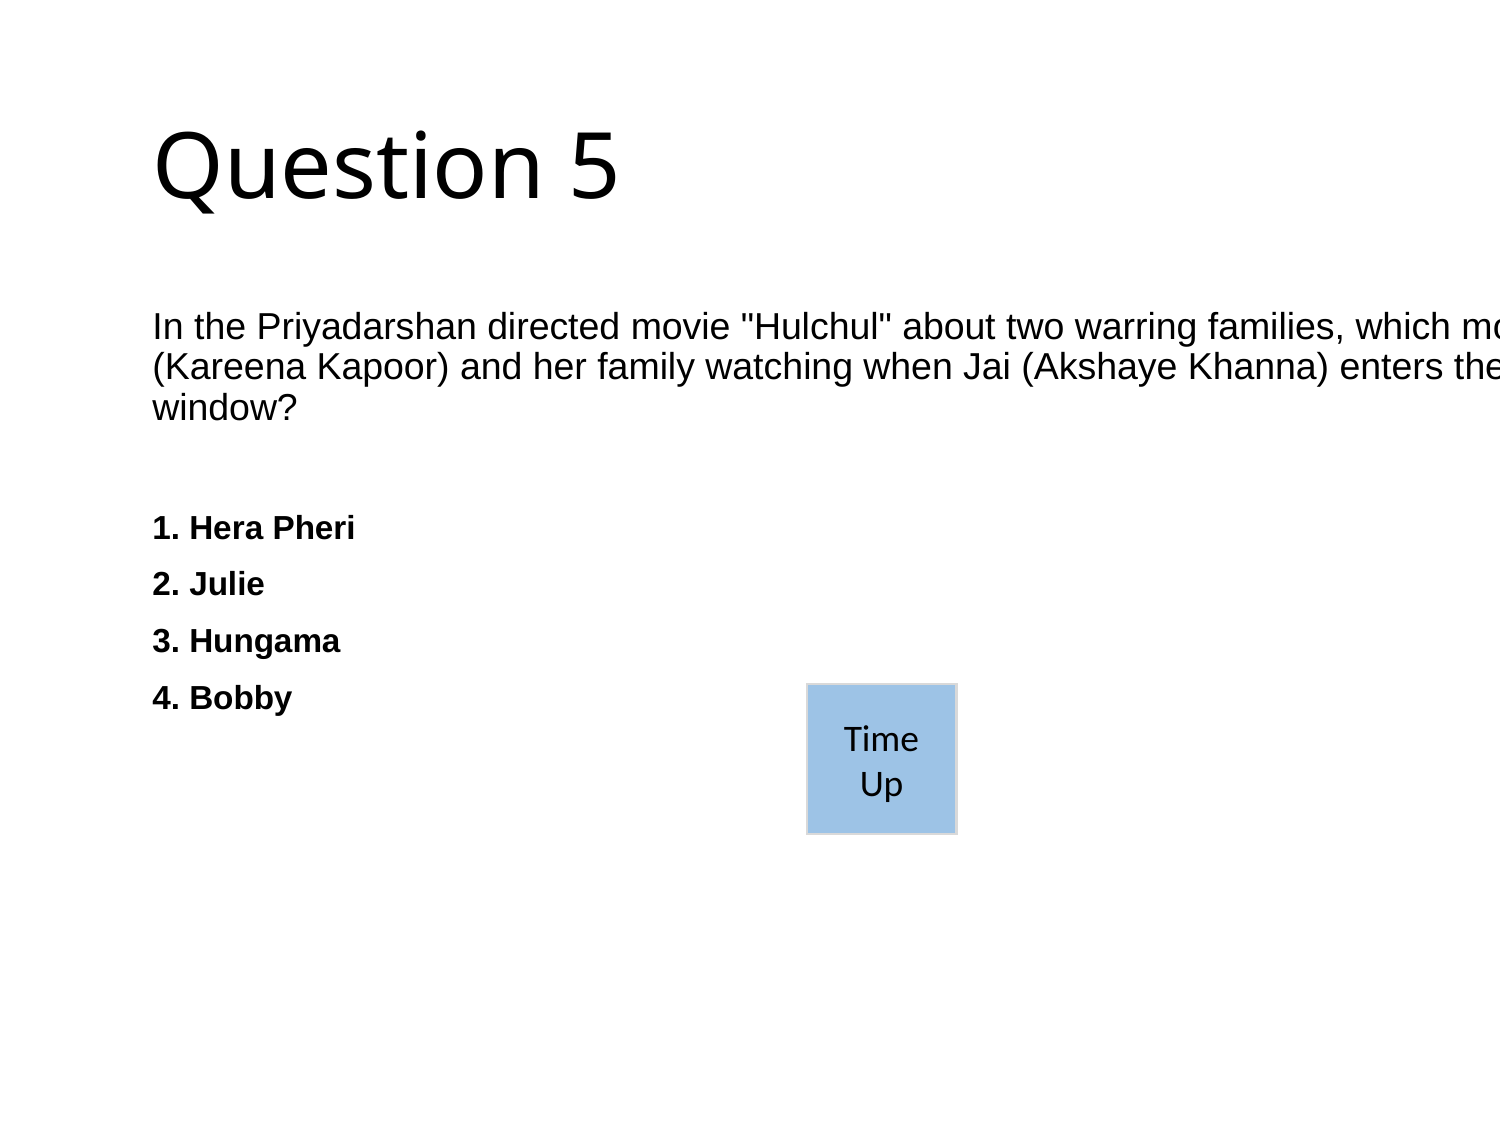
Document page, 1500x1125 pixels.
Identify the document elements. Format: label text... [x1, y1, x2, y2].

text_box Time Up [806, 683, 958, 835]
list In the Priyadarshan directed movie "Hulchul" about two warring families, which movie are Anjali (Kareena Kapoor) and her family watching when Jai (Akshaye Khanna) enters the house from the window? 1. Hera Pheri 2. Julie 3. Hungama 4. Bobby [137, 299, 1500, 1014]
title Question 5 [137, 59, 1500, 278]
